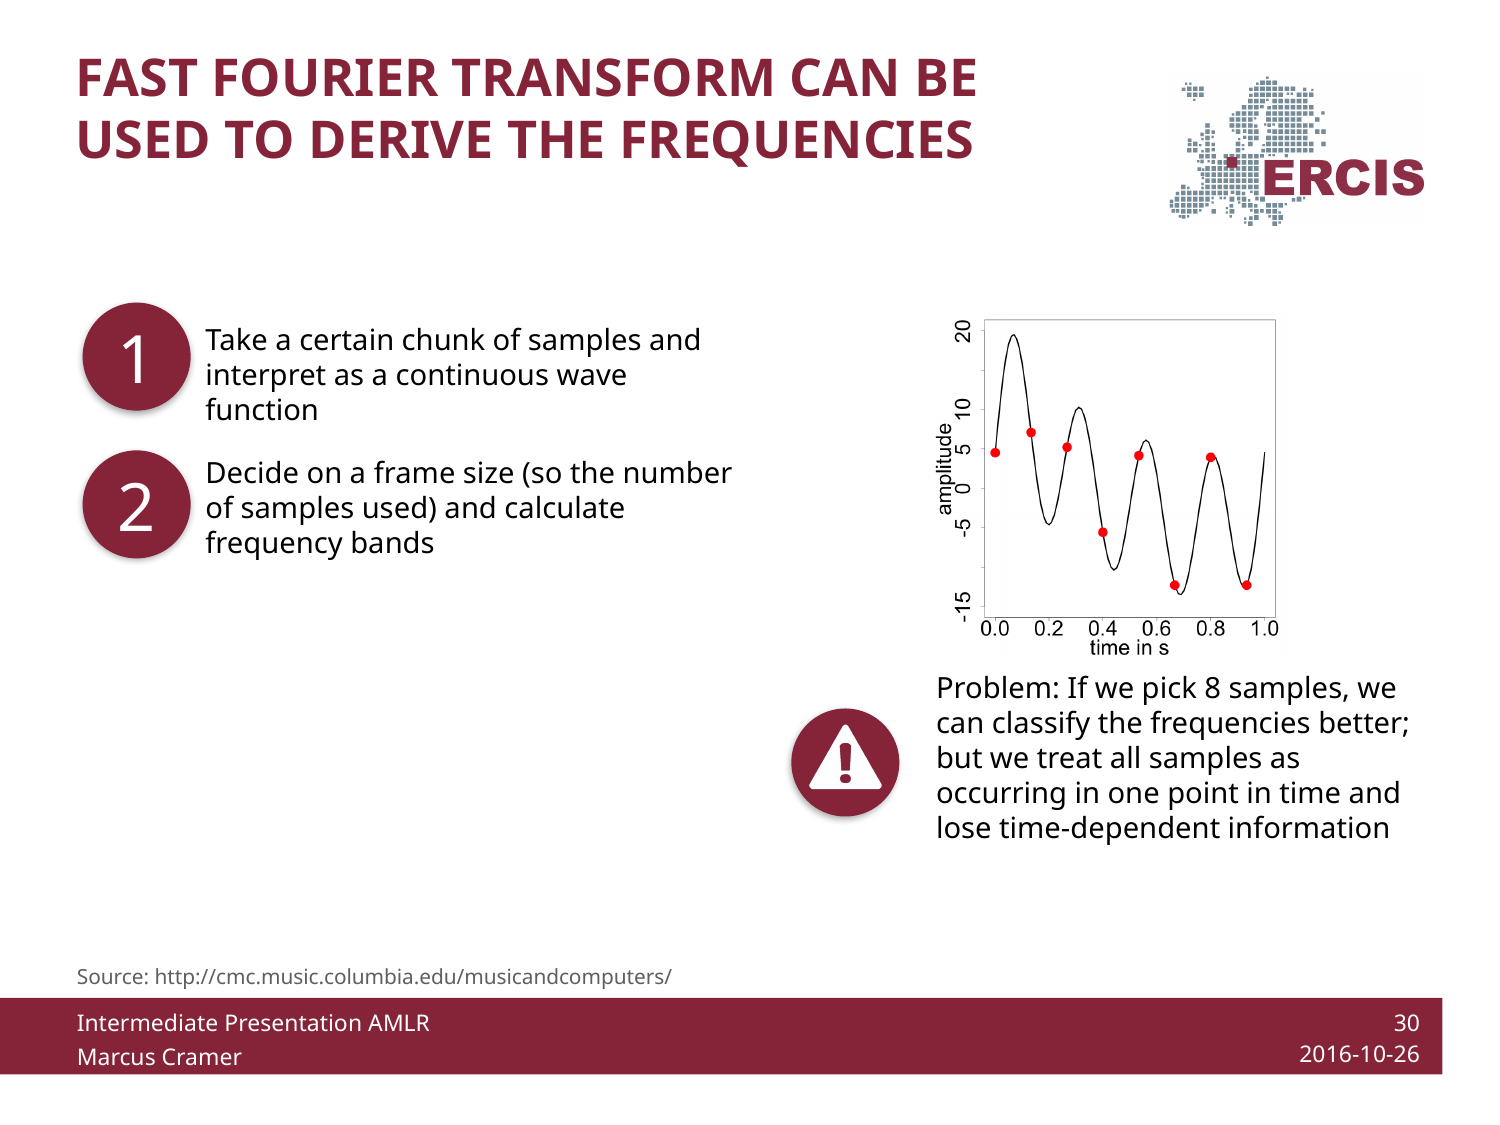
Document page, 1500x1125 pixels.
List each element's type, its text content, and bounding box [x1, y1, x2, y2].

title Fast fourier transform can be used to derive the frequencies [61, 36, 1128, 116]
text_box Decide on a frame size (so the number of samples used) and calculate frequency bands [190, 447, 750, 567]
list Source: http://cmc.music.columbia.edu/musicandcomputers/ [62, 956, 1433, 1000]
text_box 1 [81, 301, 190, 412]
picture [932, 306, 1288, 662]
text_box 2 [81, 449, 190, 560]
text_box Take a certain chunk of samples and interpret as a continuous wave function [190, 313, 750, 434]
picture [1167, 72, 1426, 229]
text_box Problem: If we pick 8 samples, we can classify the frequencies better; but we treat all samples as occurring in one point in time and lose time-dependent information [921, 661, 1442, 852]
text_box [791, 708, 900, 817]
